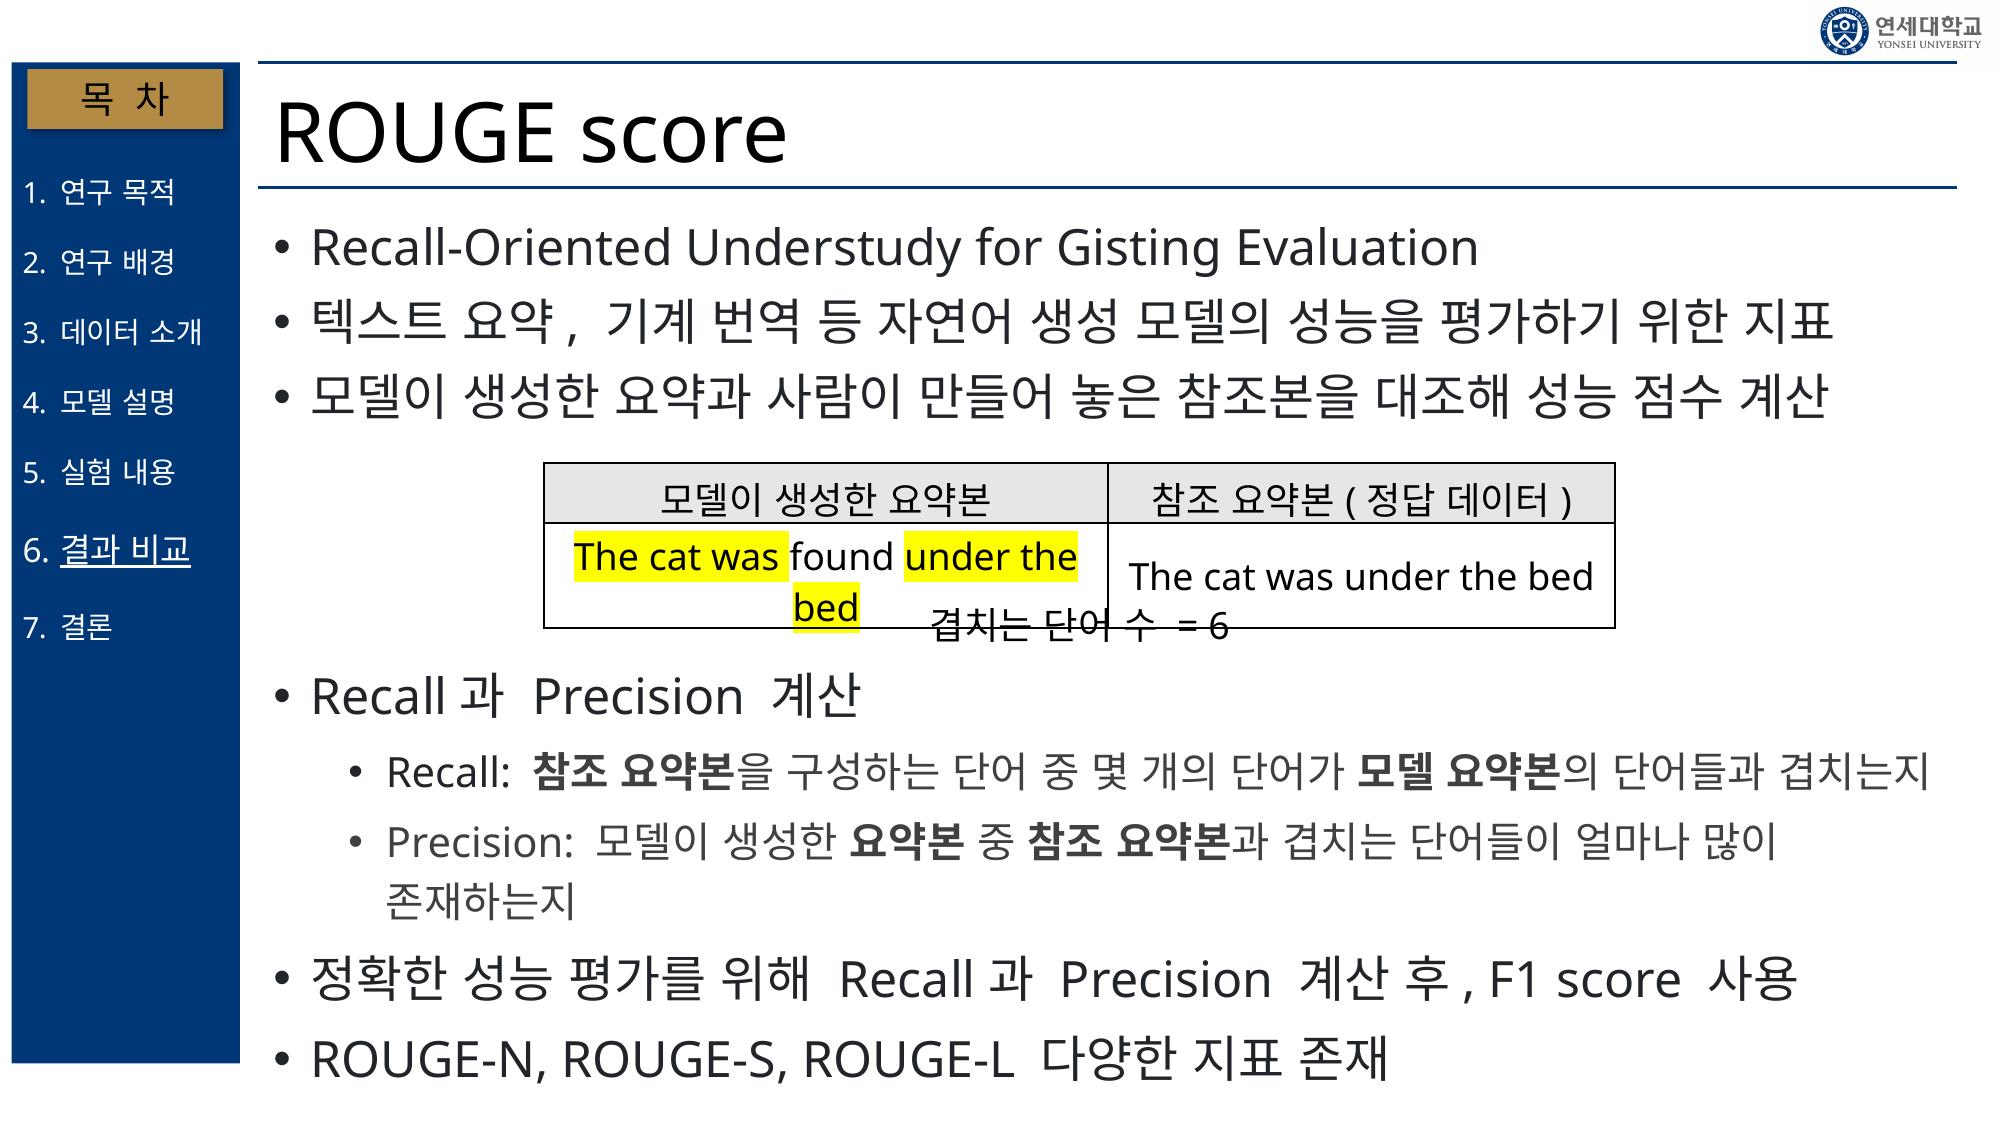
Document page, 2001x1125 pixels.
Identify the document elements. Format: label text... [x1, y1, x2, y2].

table_cell The cat was found under the bed [545, 524, 1107, 627]
text_box 목 차 [27, 69, 224, 129]
text_box 연구 목적 연구 배경 데이터 소개 모델 설명 실험 내용 결과 비교 결론 [8, 167, 219, 652]
table_header 모델이 생성한 요약본 [545, 464, 1107, 522]
table_header 참조 요약본(정답 데이터) [1109, 464, 1614, 522]
title ROUGE score [258, 64, 1957, 189]
text_box 겹치는 단어 수 = 6 [914, 594, 1245, 655]
picture [1810, 0, 2000, 71]
list Recall-Oriented Understudy for Gisting Evaluation 텍스트 요약, 기계 번역 등 자연어 생성 모델의 성능을 평가하기 위한 지표 모델이 생성한 요약과 사람이 만들어 놓은 참조본을 대조해 성능 점수 계산 Recall과 Precision 계산 Recall: 참조 요약본을 구성하는 단어 중 몇 개의 단어가 모델 요약본의 단어들과 겹치는지 Precision: 모델이 생성한 요약본 중 참조 요약본과 겹치는 단어들이 얼마나 많이 존재하는지 정확한 성능 평가를 위해 Recall과 Precision 계산 후, F1 score 사용 ROUGE-N, ROUGE-S, ROUGE-L 다양한 지표 존재 [258, 215, 1957, 1103]
table_cell The cat was under the bed [1109, 524, 1614, 627]
